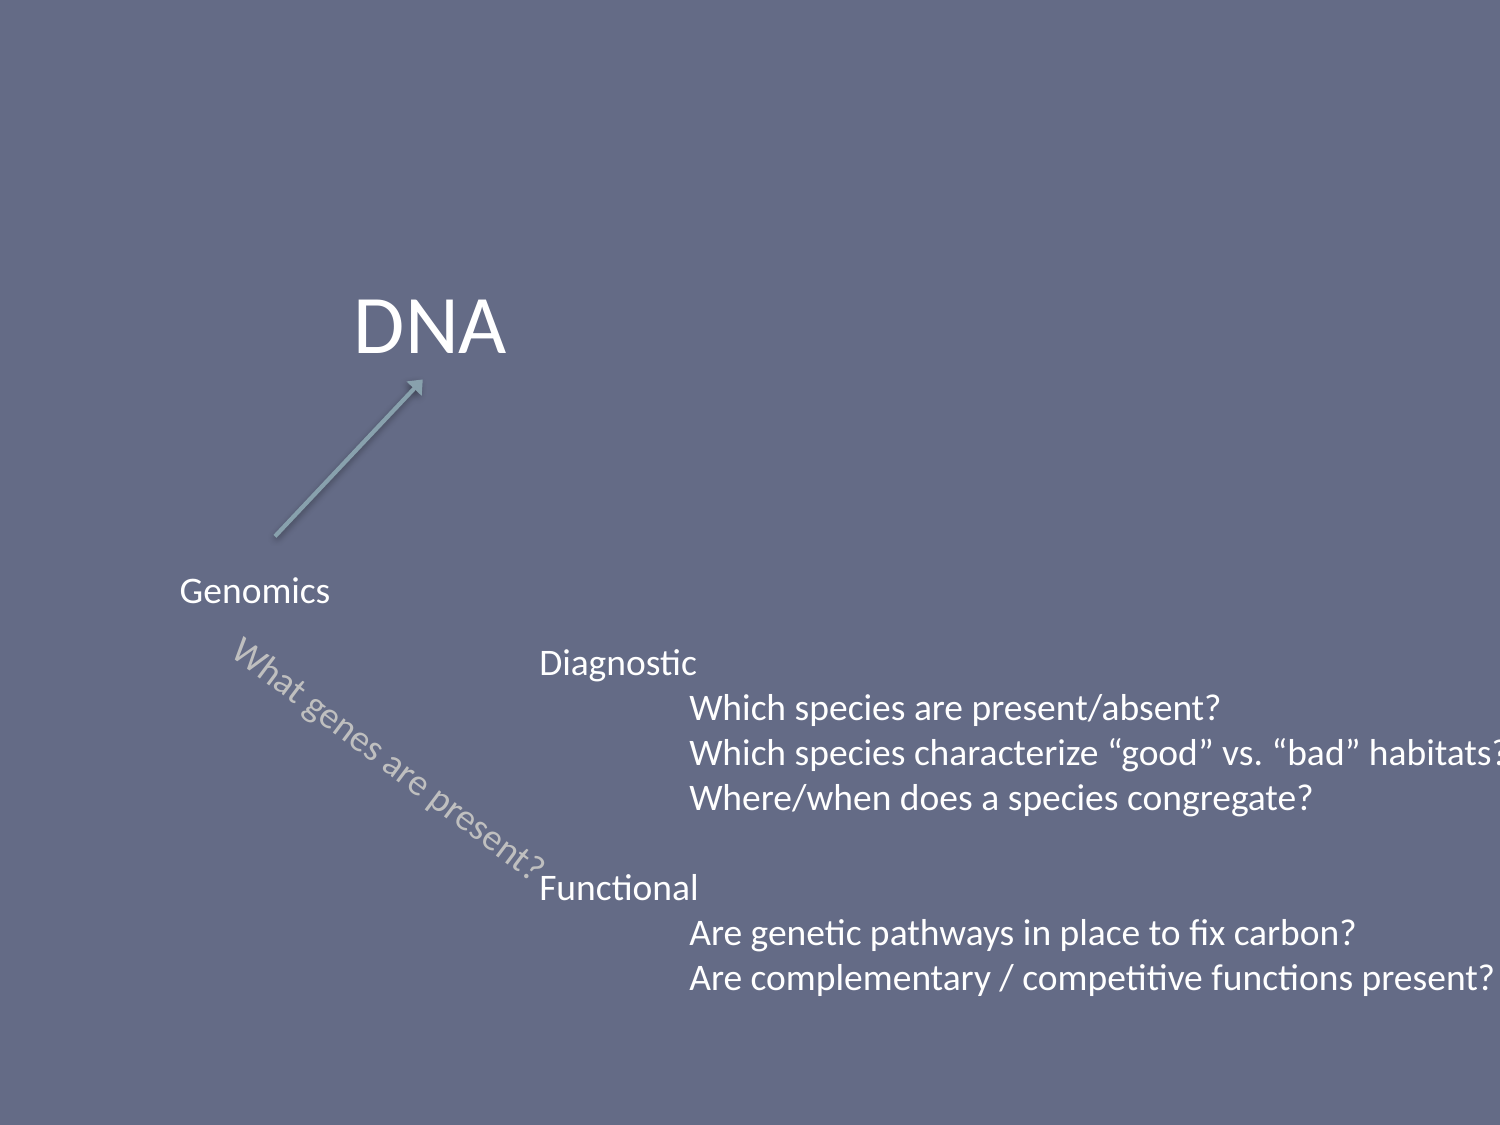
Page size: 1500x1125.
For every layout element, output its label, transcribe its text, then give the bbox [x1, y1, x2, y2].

list DNA [75, 262, 787, 403]
text_box Genomics [164, 559, 346, 619]
text_box What genes are present? [208, 610, 524, 896]
text_box Diagnostic Which species are present/absent? Which species characterize “good” vs. “bad” habitats? Where/when does a species congregate? Functional Are genetic pathways in place to fix carbon? Are complementary / competitive functions present? [524, 631, 1500, 1006]
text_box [274, 379, 423, 537]
